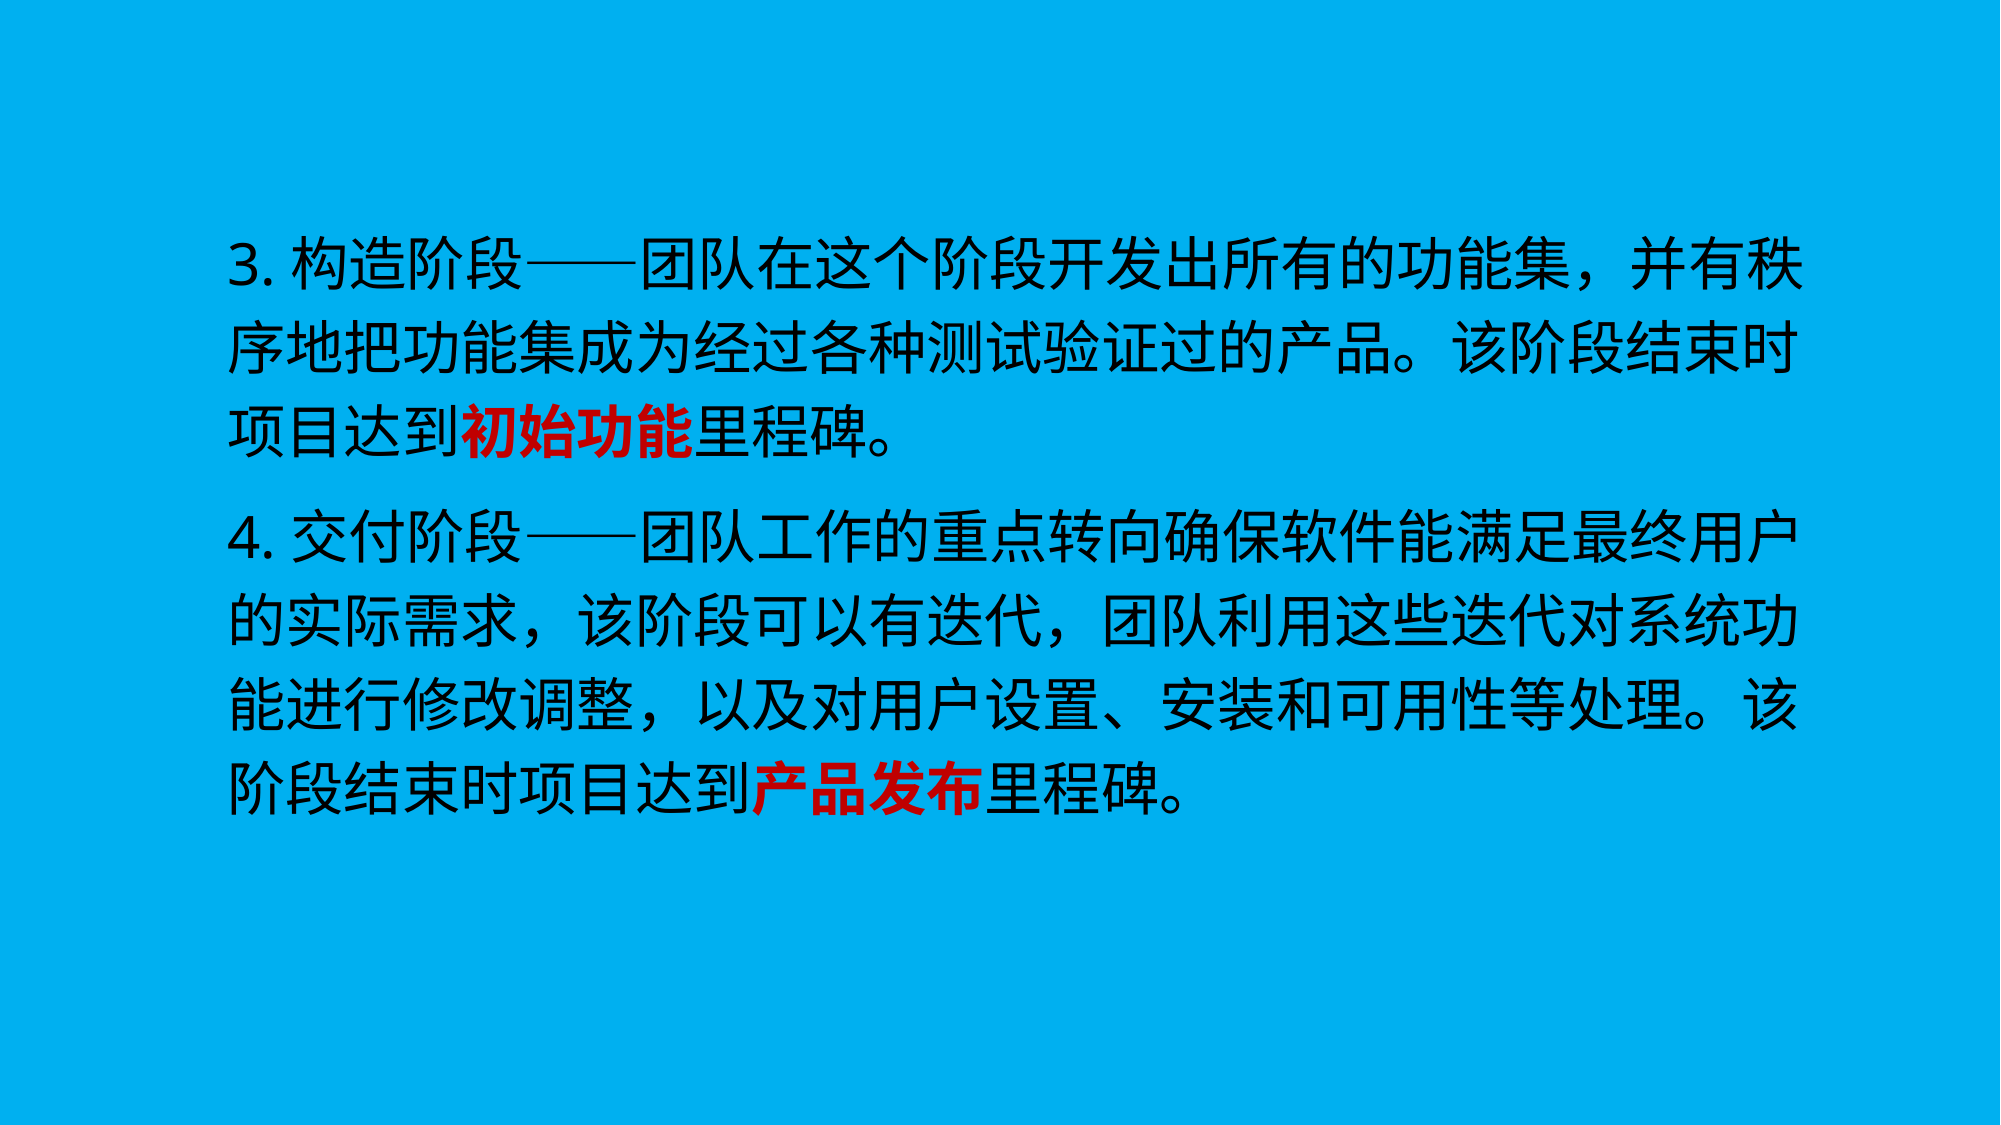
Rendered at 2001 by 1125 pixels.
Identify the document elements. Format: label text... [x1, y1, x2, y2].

list 3.构造阶段——团队在这个阶段开发出所有的功能集，并有秩序地把功能集成为经过各种测试验证过的产品。该阶段结束时项目达到初始功能里程碑。 4.交付阶段——团队工作的重点转向确保软件能满足最终用户的实际需求，该阶段可以有迭代，团队利用这些迭代对系统功能进行修改调整，以及对用户设置、安装和可用性等处理。该阶段结束时项目达到产品发布里程碑。 [137, 205, 1863, 920]
